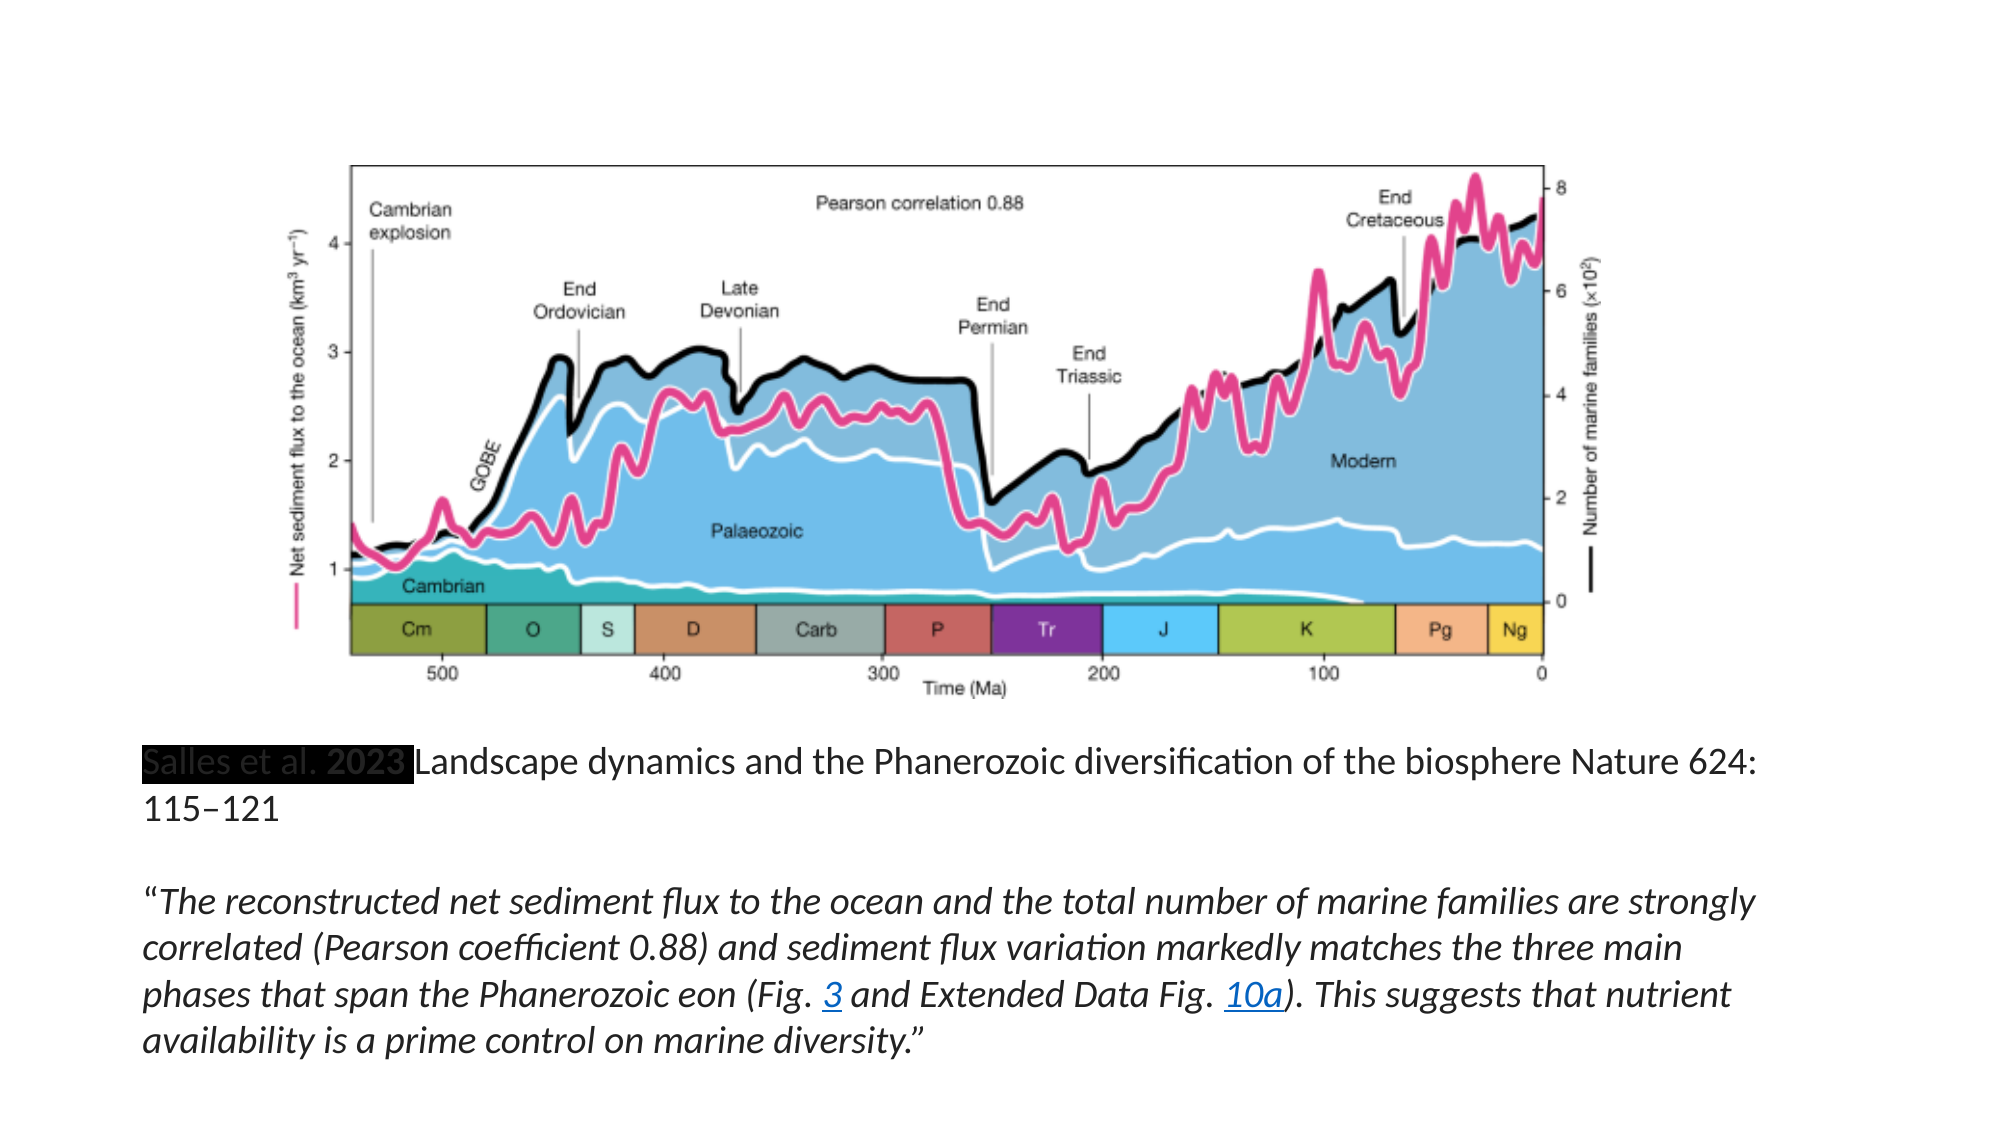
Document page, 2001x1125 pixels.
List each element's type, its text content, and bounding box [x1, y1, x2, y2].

text_box Salles et al. 2023 Landscape dynamics and the Phanerozoic diversification of the biosphere Nature 624: 115–121 “The reconstructed net sediment flux to the ocean and the total number of marine families are strongly correlated (Pearson coefficient 0.88) and sediment flux variation markedly matches the three main phases that span the Phanerozoic eon (Fig. 3 and Extended Data Fig. 10a). This suggests that nutrient availability is a prime control on marine diversity.” [127, 728, 1802, 1070]
picture [282, 165, 1601, 699]
